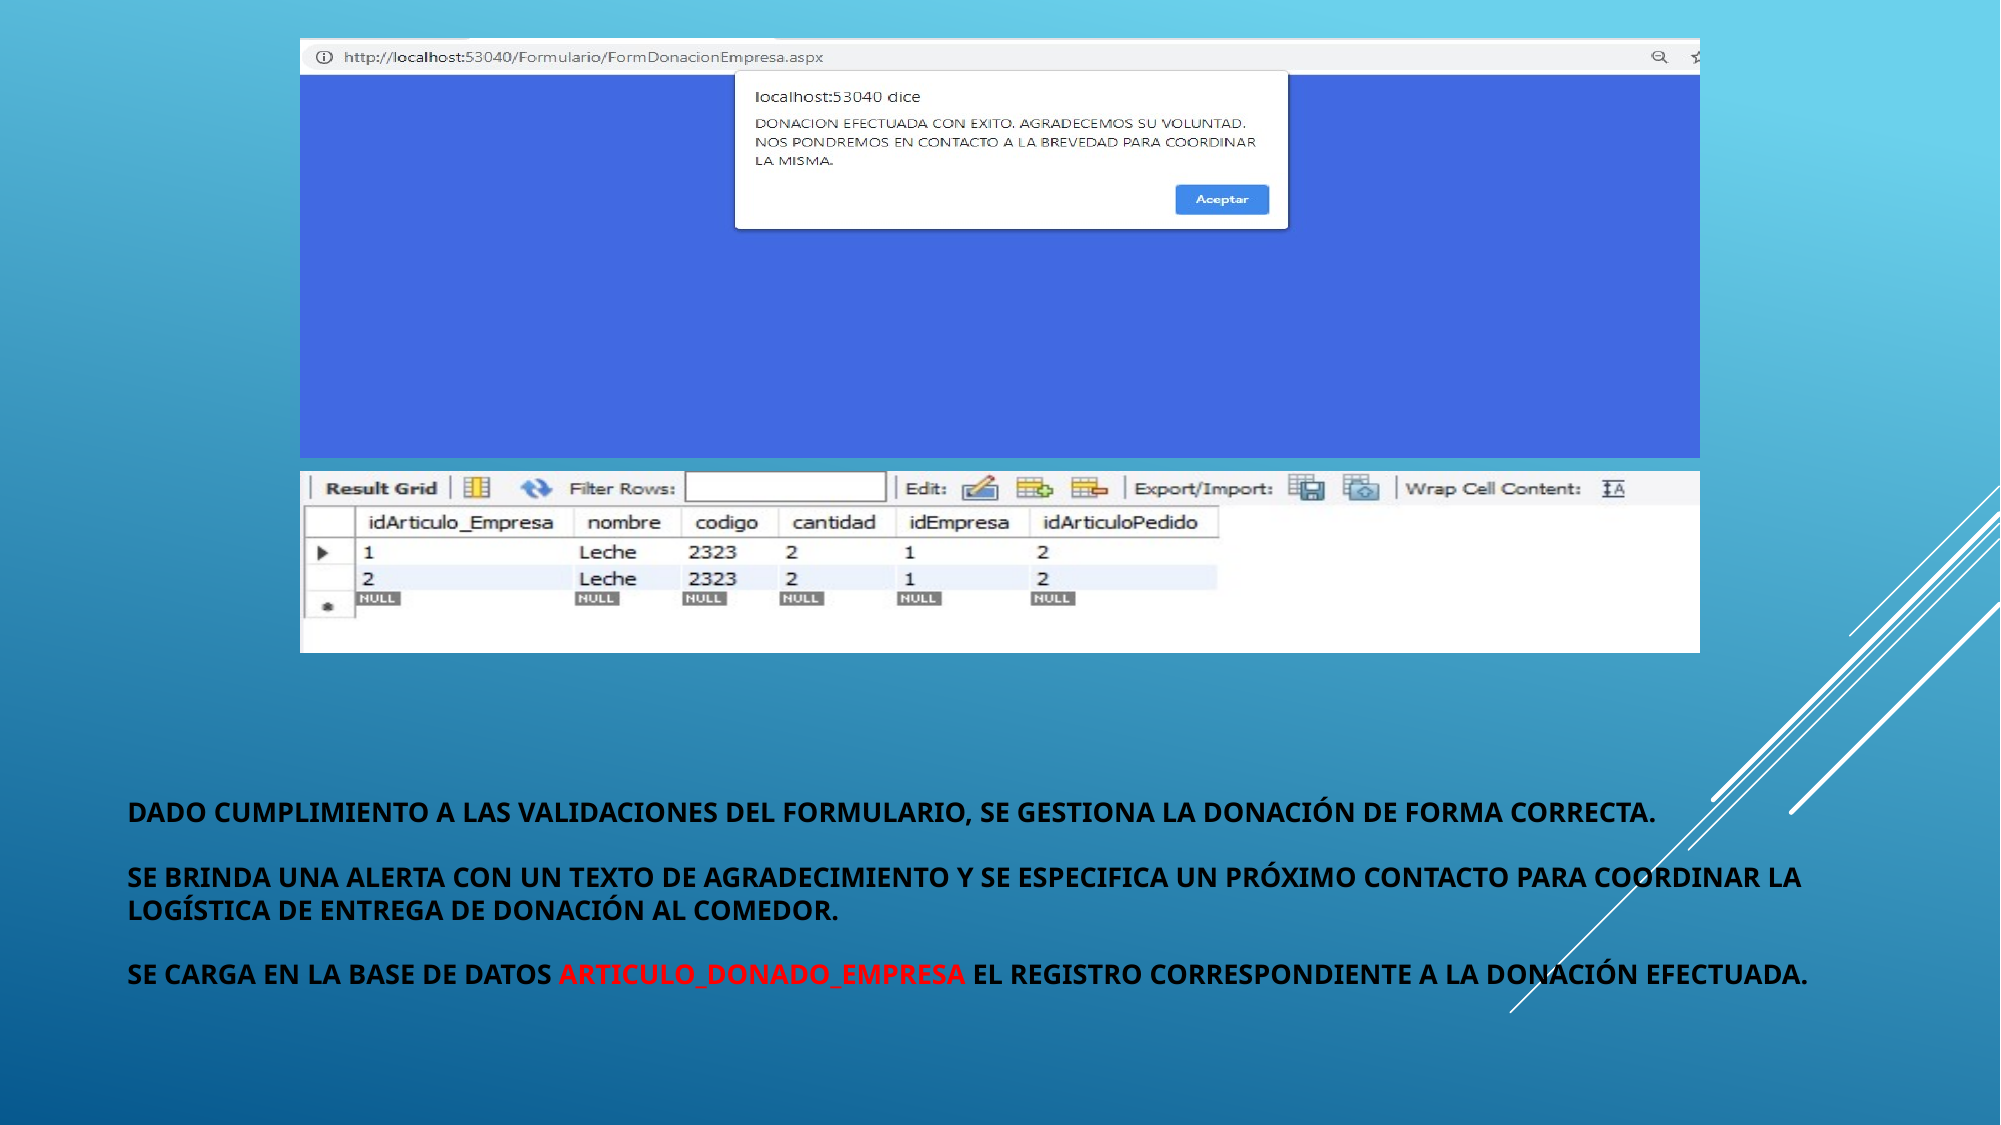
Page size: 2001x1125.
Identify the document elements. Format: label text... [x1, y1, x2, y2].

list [299, 38, 1701, 459]
picture [299, 471, 1701, 654]
title Dado cumplimiento a las validaciones del formulario, se gestiona la donación de forma correcta. Se brinda una alerta con un texto de agradecimiento y se especifica un próximo contacto para coordinar la logística de entrega de donación al comedor. Se carga en la base de datos articulo_donado_empresa el registro correspondiente a la donación efectuada. [112, 786, 1944, 1064]
